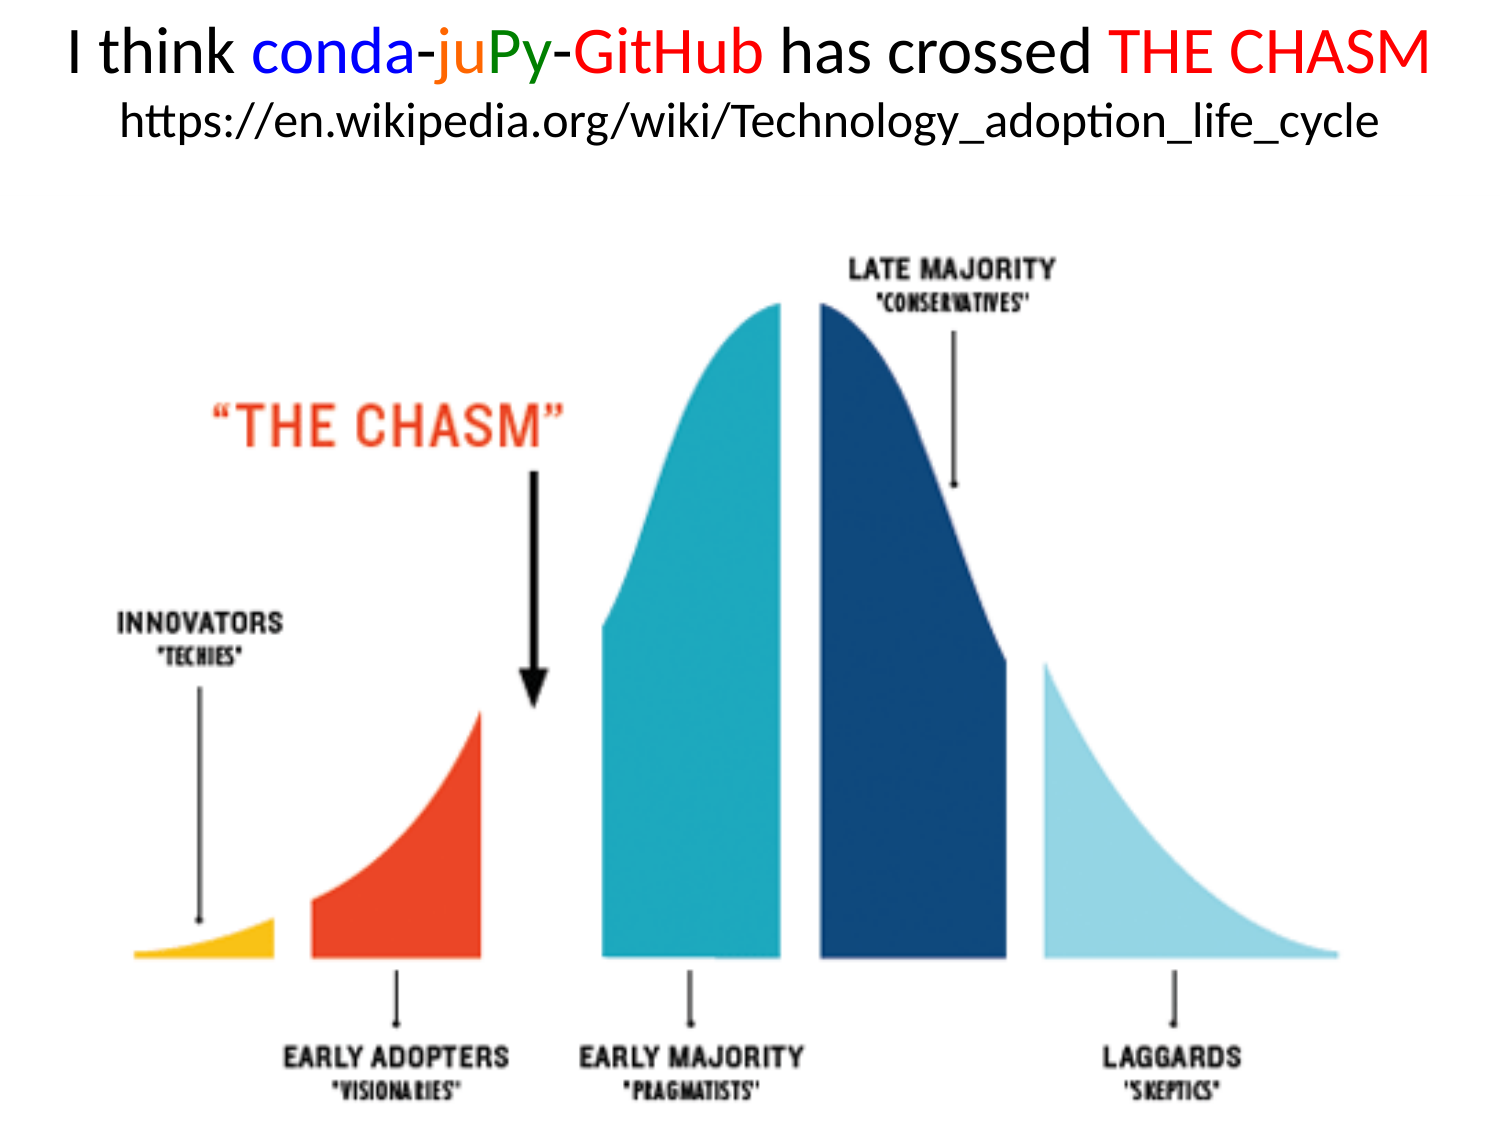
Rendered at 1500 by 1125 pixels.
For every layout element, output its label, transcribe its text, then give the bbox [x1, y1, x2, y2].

picture [0, 194, 1500, 1117]
text_box I think conda-juPy-GitHub has crossed THE CHASM https://en.wikipedia.org/wiki/Technology_adoption_life_cycle [0, 0, 1500, 155]
